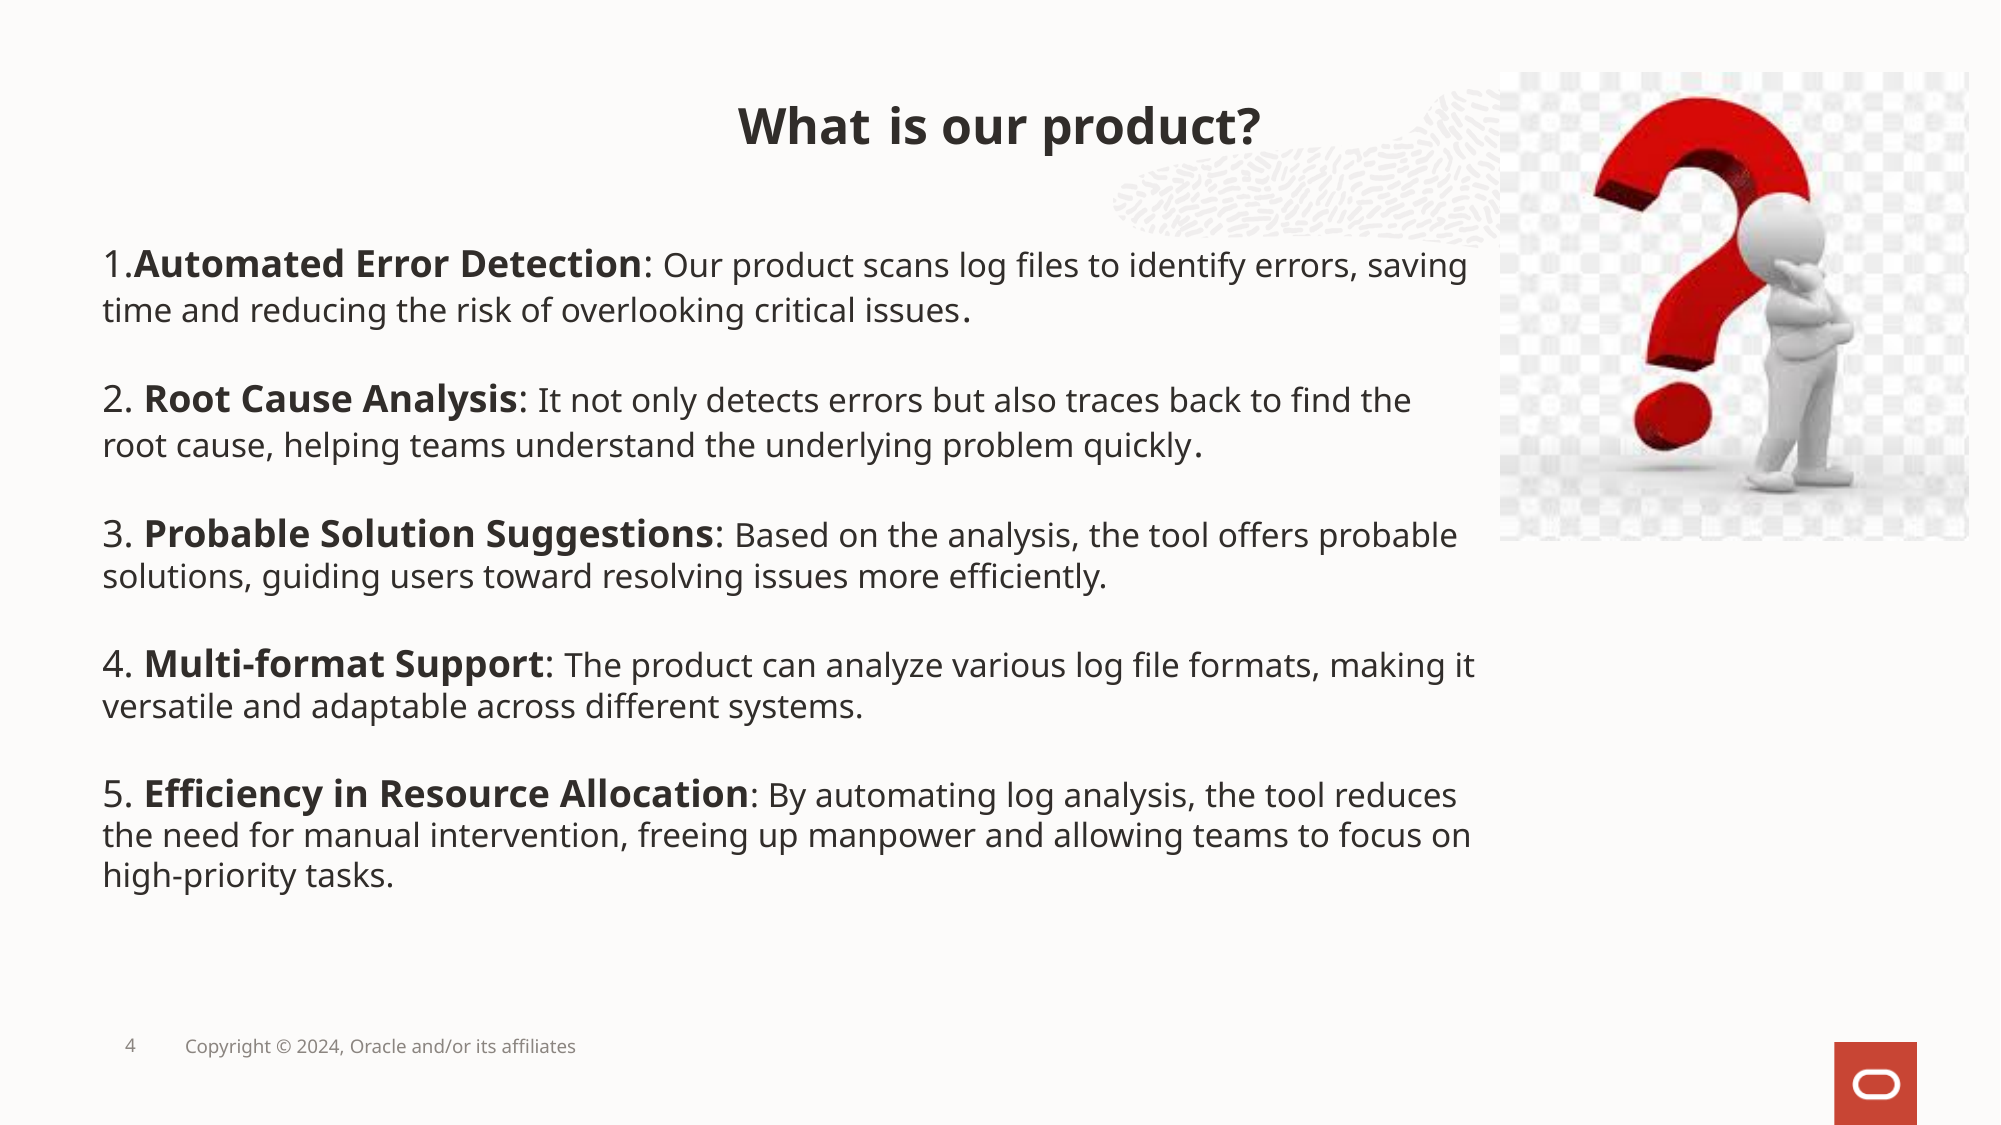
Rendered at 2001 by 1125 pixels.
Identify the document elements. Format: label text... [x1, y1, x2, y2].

text_box [185, 1016, 1128, 1077]
picture [1499, 44, 1969, 542]
text_box [124, 1016, 185, 1077]
text_box 1.Automated Error Detection: Our product scans log files to identify errors, saving time and reducing the risk of overlooking critical issues. 2. Root Cause Analysis: It not only detects errors but also traces back to find the root cause, helping teams understand the underlying problem quickly. 3. Probable Solution Suggestions: Based on the analysis, the tool offers probable solutions, guiding users toward resolving issues more efficiently. 4. Multi-format Support: The product can analyze various log file formats, making it versatile and adaptable across different systems. 5. Efficiency in Resource Allocation: By automating log analysis, the tool reduces the need for manual intervention, freeing up manpower and allowing teams to focus on high-priority tasks. [87, 187, 1501, 902]
title What is our product? [229, 12, 1771, 187]
